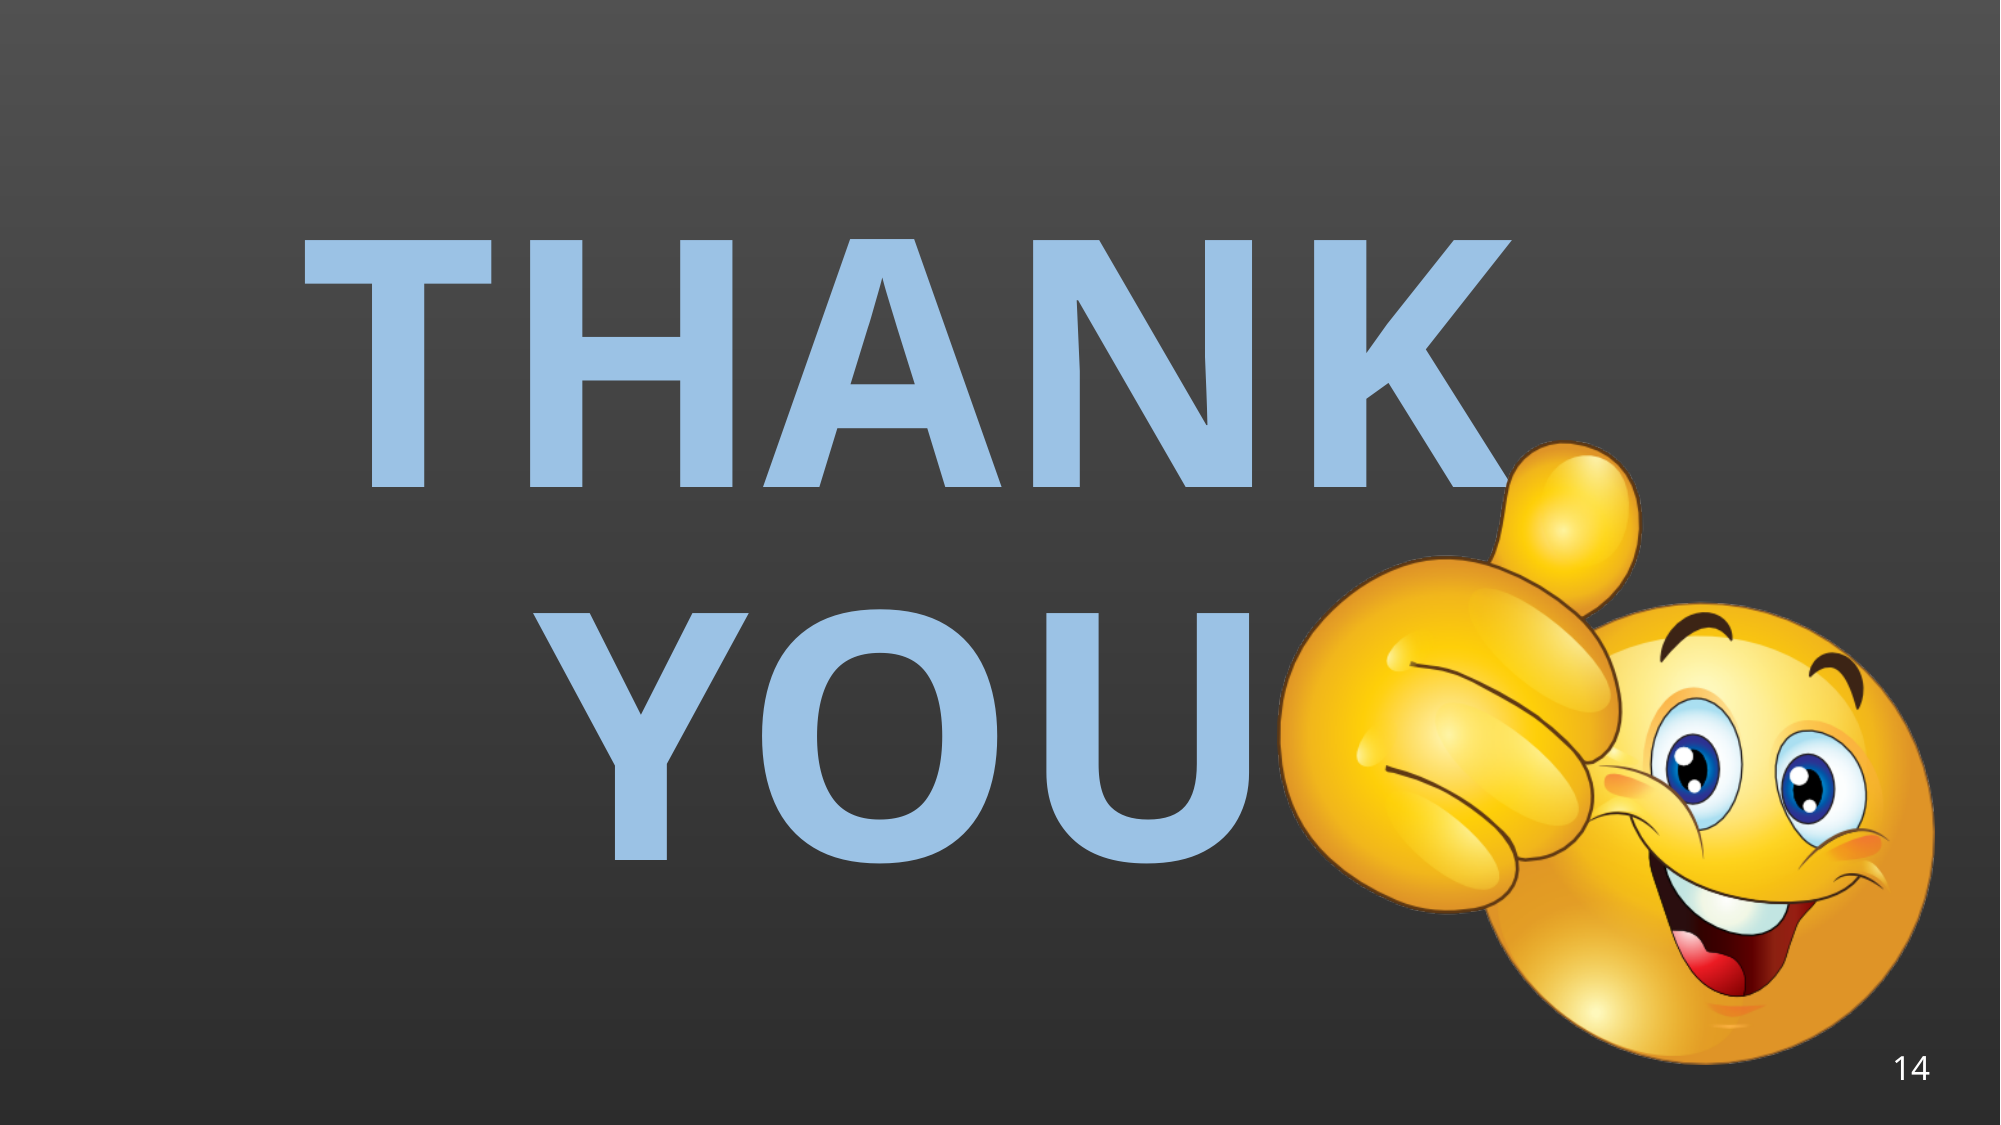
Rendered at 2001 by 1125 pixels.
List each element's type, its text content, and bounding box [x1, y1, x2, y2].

text_box THANK YOU [246, 674, 1277, 944]
slide_number 14 [1847, 1037, 1945, 1103]
picture [1277, 440, 1935, 1065]
